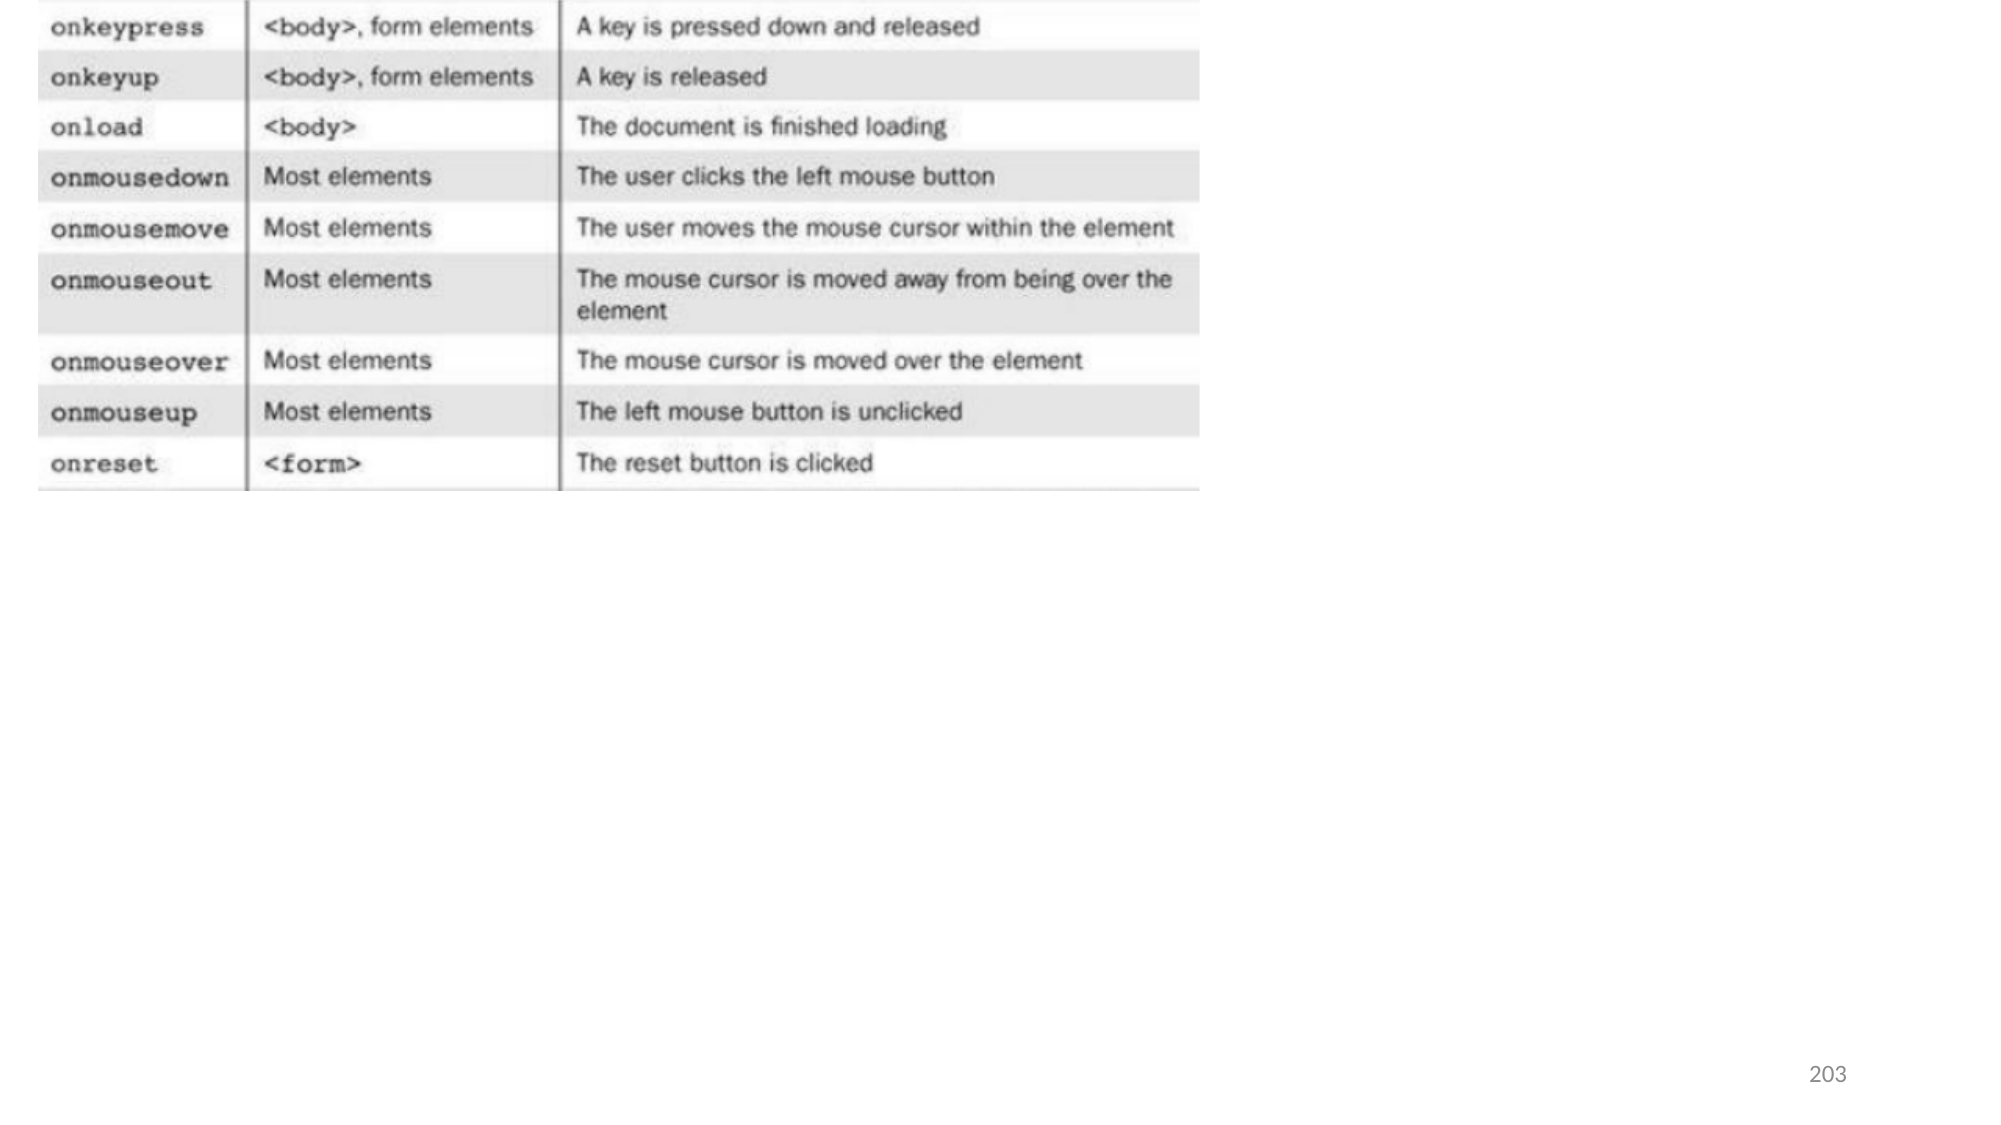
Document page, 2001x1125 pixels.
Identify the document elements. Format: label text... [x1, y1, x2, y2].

picture [38, 0, 1203, 491]
slide_number 203 [1412, 1042, 1863, 1103]
